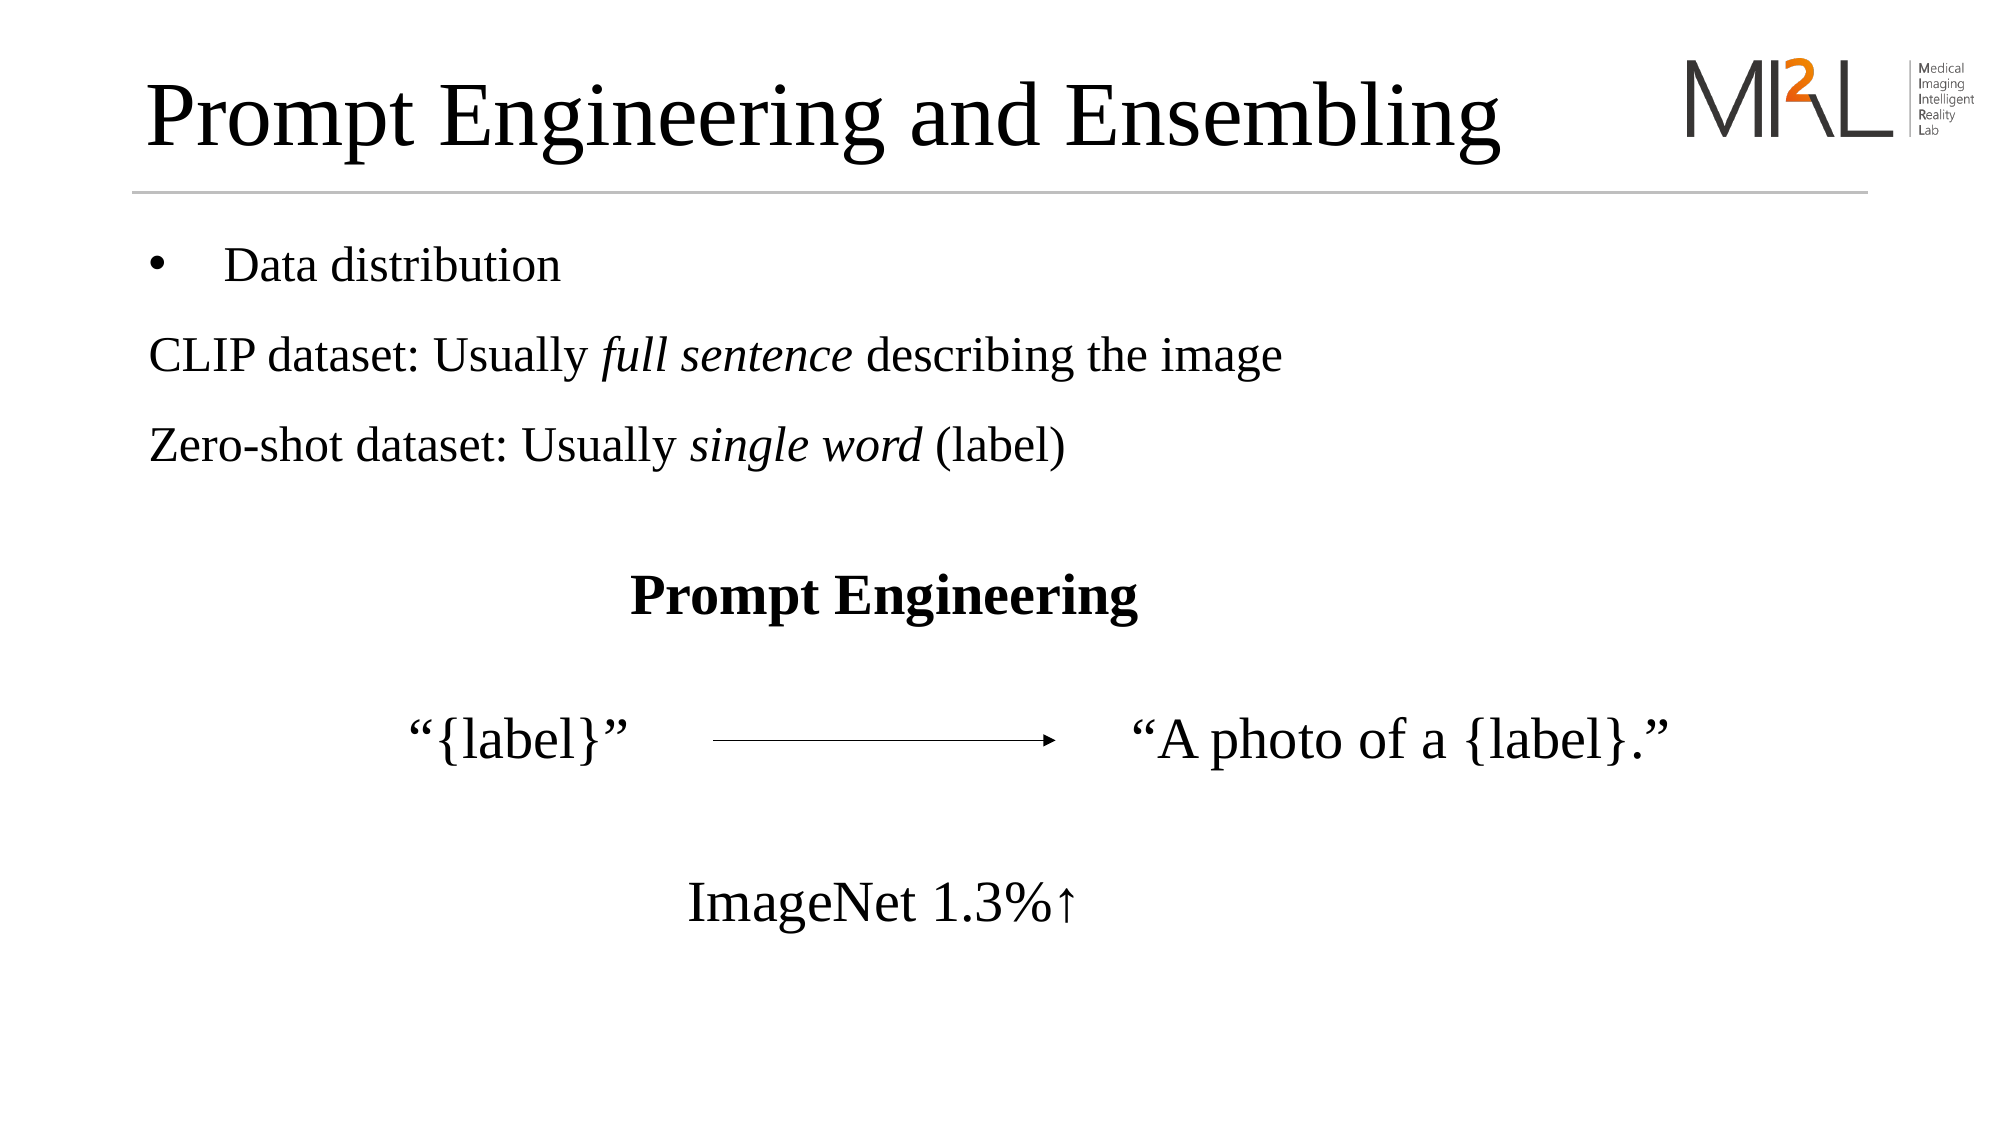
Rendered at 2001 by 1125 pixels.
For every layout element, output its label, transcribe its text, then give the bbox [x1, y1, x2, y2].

text_box “{label}” [380, 692, 658, 778]
picture [1687, 58, 1974, 137]
text_box “A photo of a {label}.” [1116, 692, 1688, 778]
text_box Data distribution CLIP dataset: Usually full sentence describing the image Zero-shot dataset: Usually single word (label) [133, 194, 1868, 480]
text_box Prompt Engineering and Ensembling [130, 46, 1868, 171]
text_box Prompt Engineering [614, 549, 1156, 634]
text_box ImageNet 1.3%↑ [658, 855, 1111, 941]
